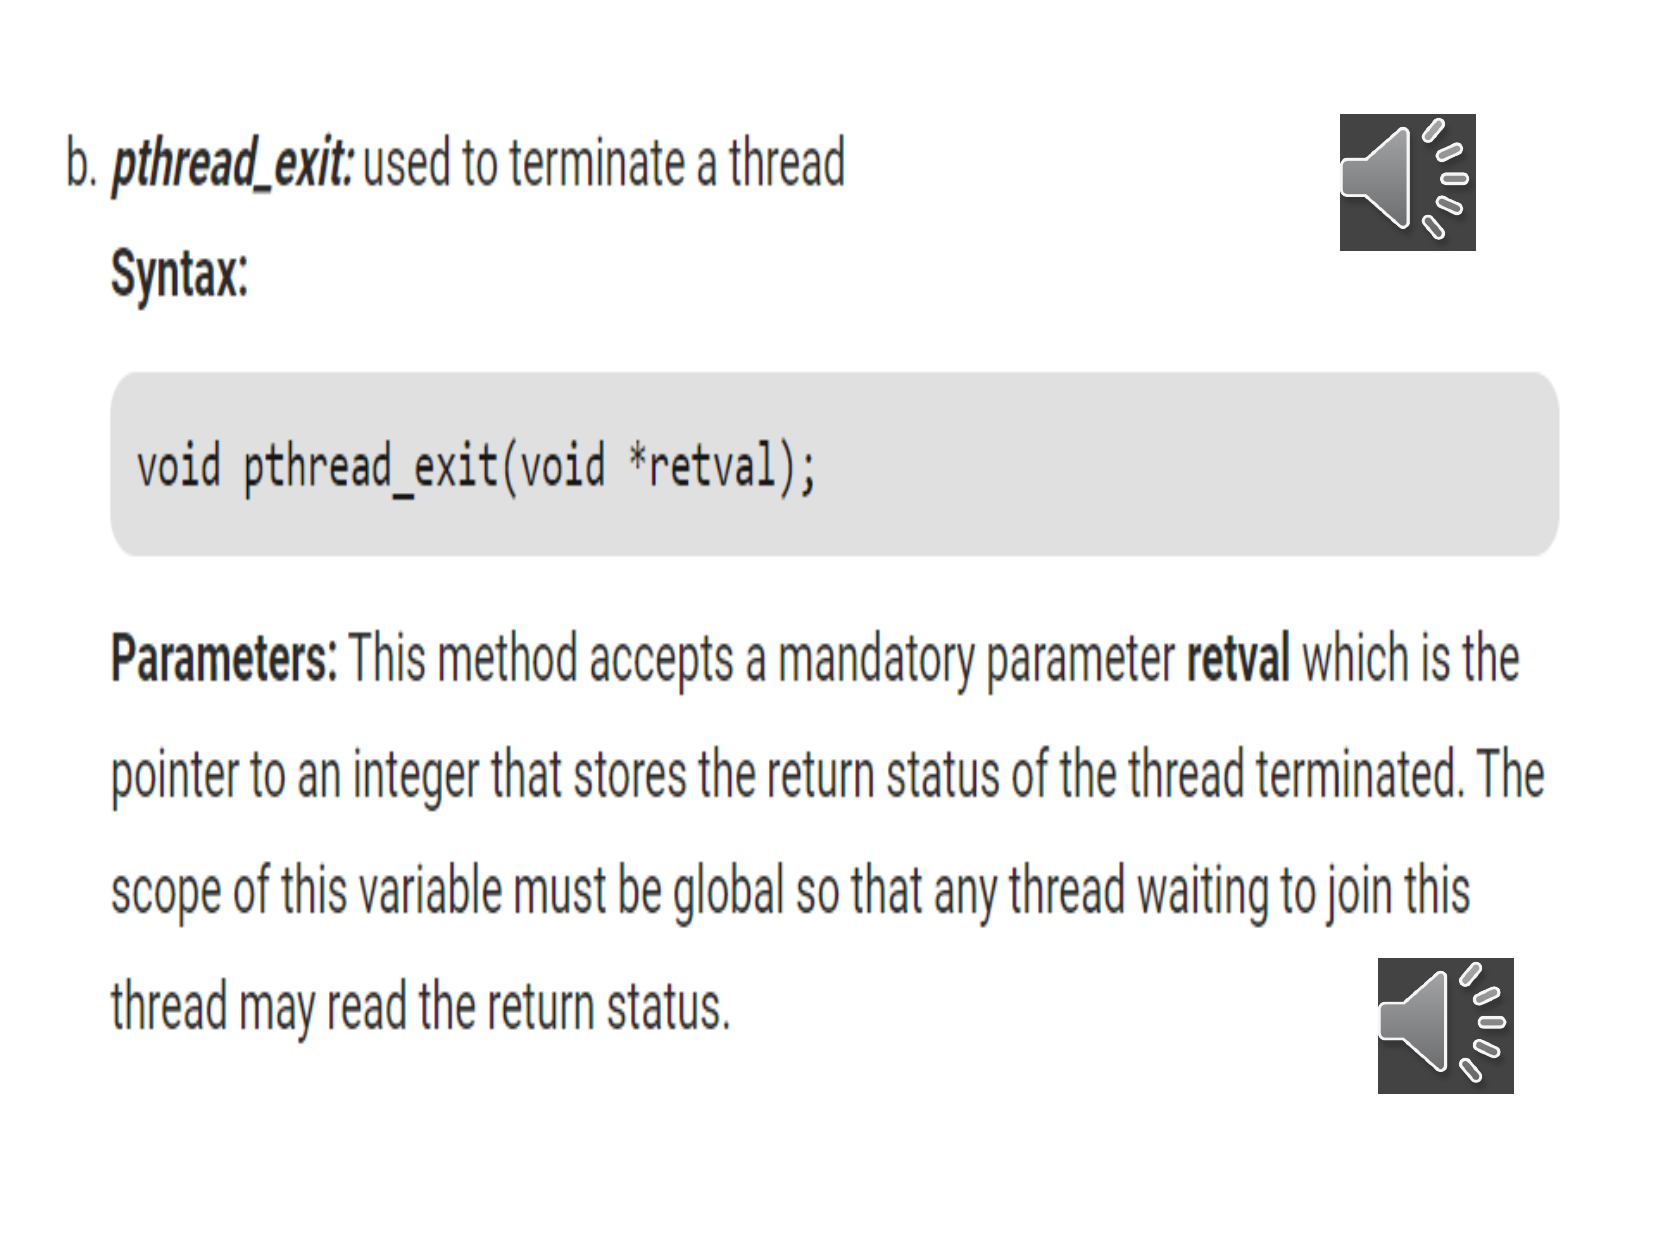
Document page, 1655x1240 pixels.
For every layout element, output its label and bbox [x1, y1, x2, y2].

picture [51, 106, 1603, 1095]
